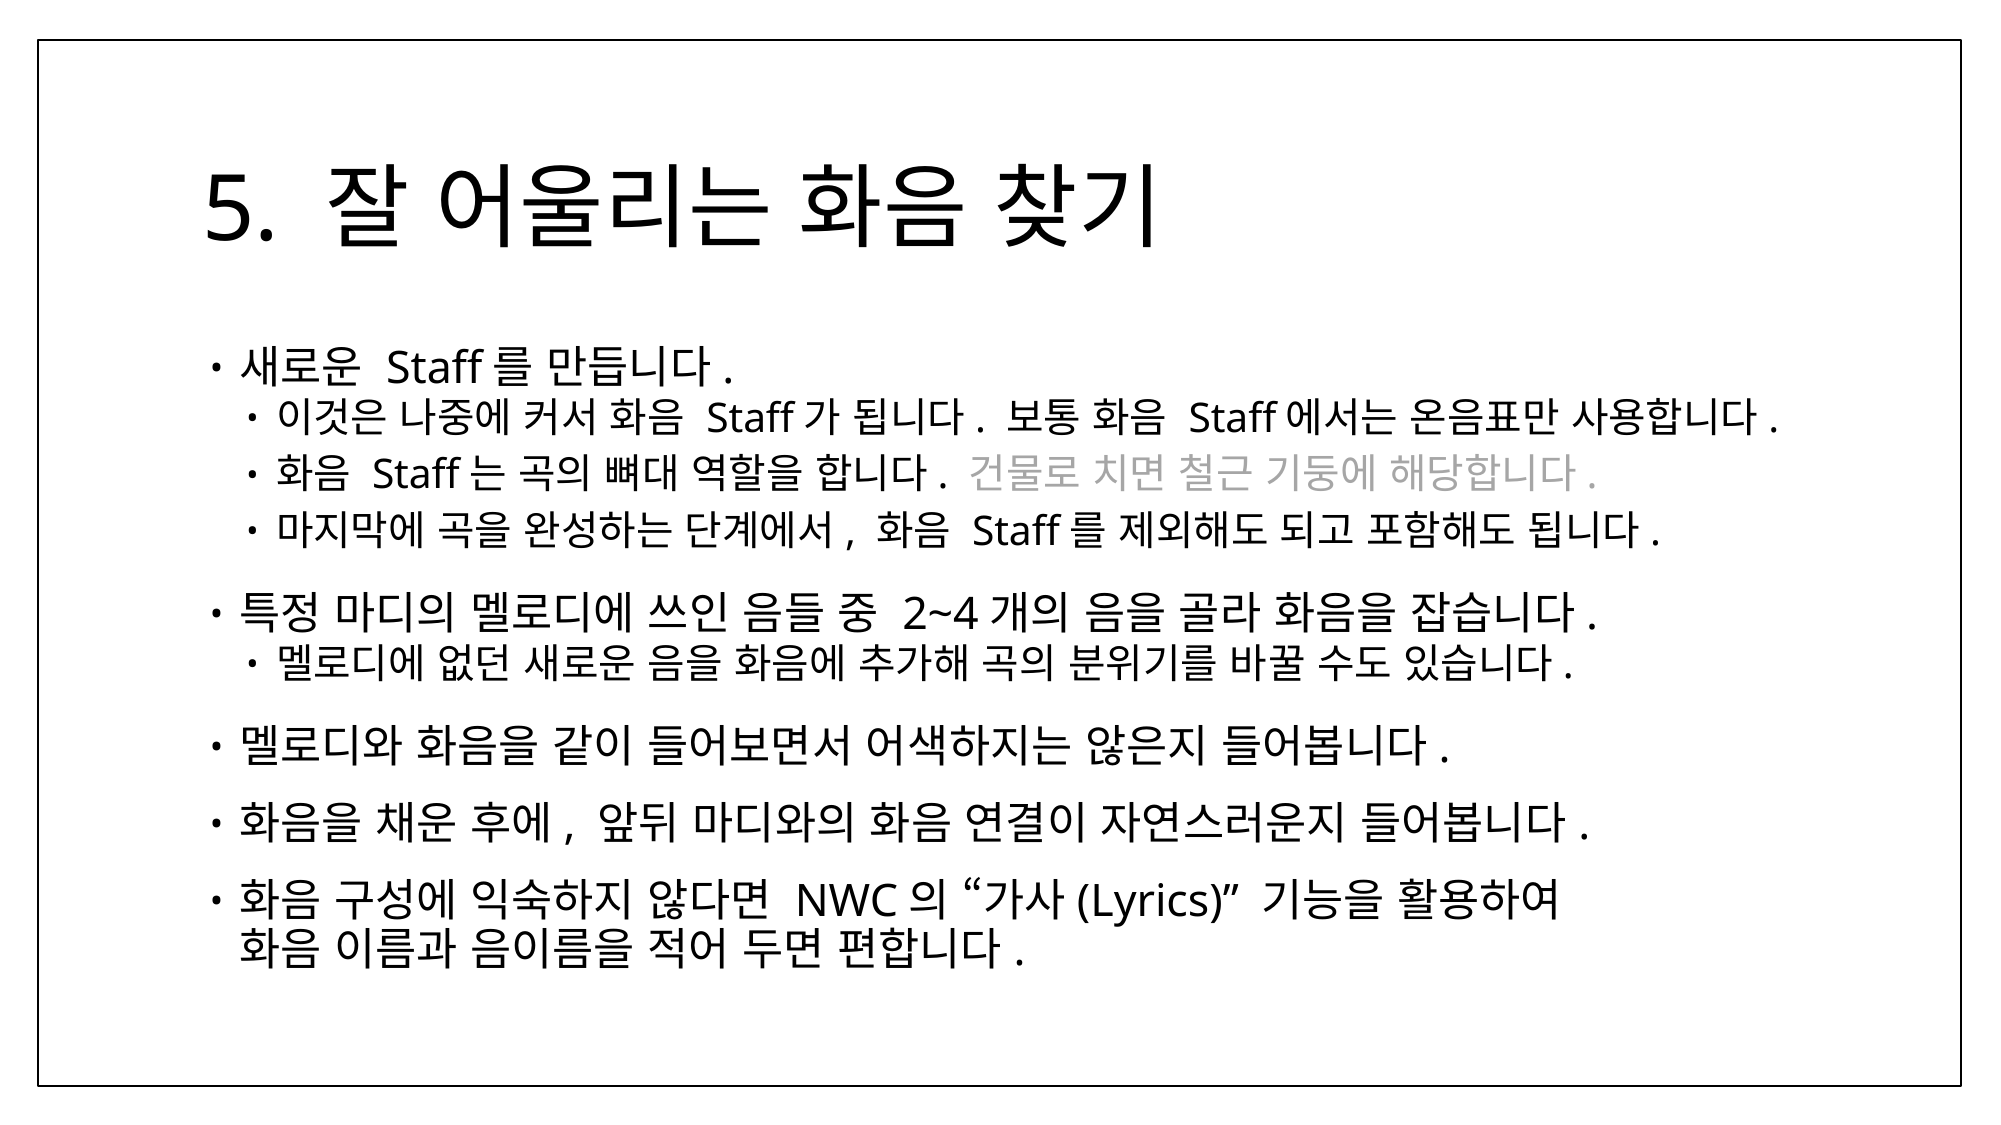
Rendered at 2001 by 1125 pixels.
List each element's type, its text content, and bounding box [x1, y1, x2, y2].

title 5. 잘 어울리는 화음 찾기 [187, 99, 1808, 323]
list 새로운 Staff를 만듭니다. 이것은 나중에 커서 화음 Staff가 됩니다. 보통 화음 Staff에서는 온음표만 사용합니다. 화음 Staff는 곡의 뼈대 역할을 합니다. 건물로 치면 철근 기둥에 해당합니다. 마지막에 곡을 완성하는 단계에서, 화음 Staff를 제외해도 되고 포함해도 됩니다. 특정 마디의 멜로디에 쓰인 음들 중 2~4개의 음을 골라 화음을 잡습니다. 멜로디에 없던 새로운 음을 화음에 추가해 곡의 분위기를 바꿀 수도 있습니다. 멜로디와 화음을 같이 들어보면서 어색하지는 않은지 들어봅니다. 화음을 채운 후에, 앞뒤 마디와의 화음 연결이 자연스러운지 들어봅니다. 화음 구성에 익숙하지 않다면 NWC의 “가사(Lyrics)” 기능을 활용하여 화음 이름과 음이름을 적어 두면 편합니다. [187, 337, 1808, 1025]
